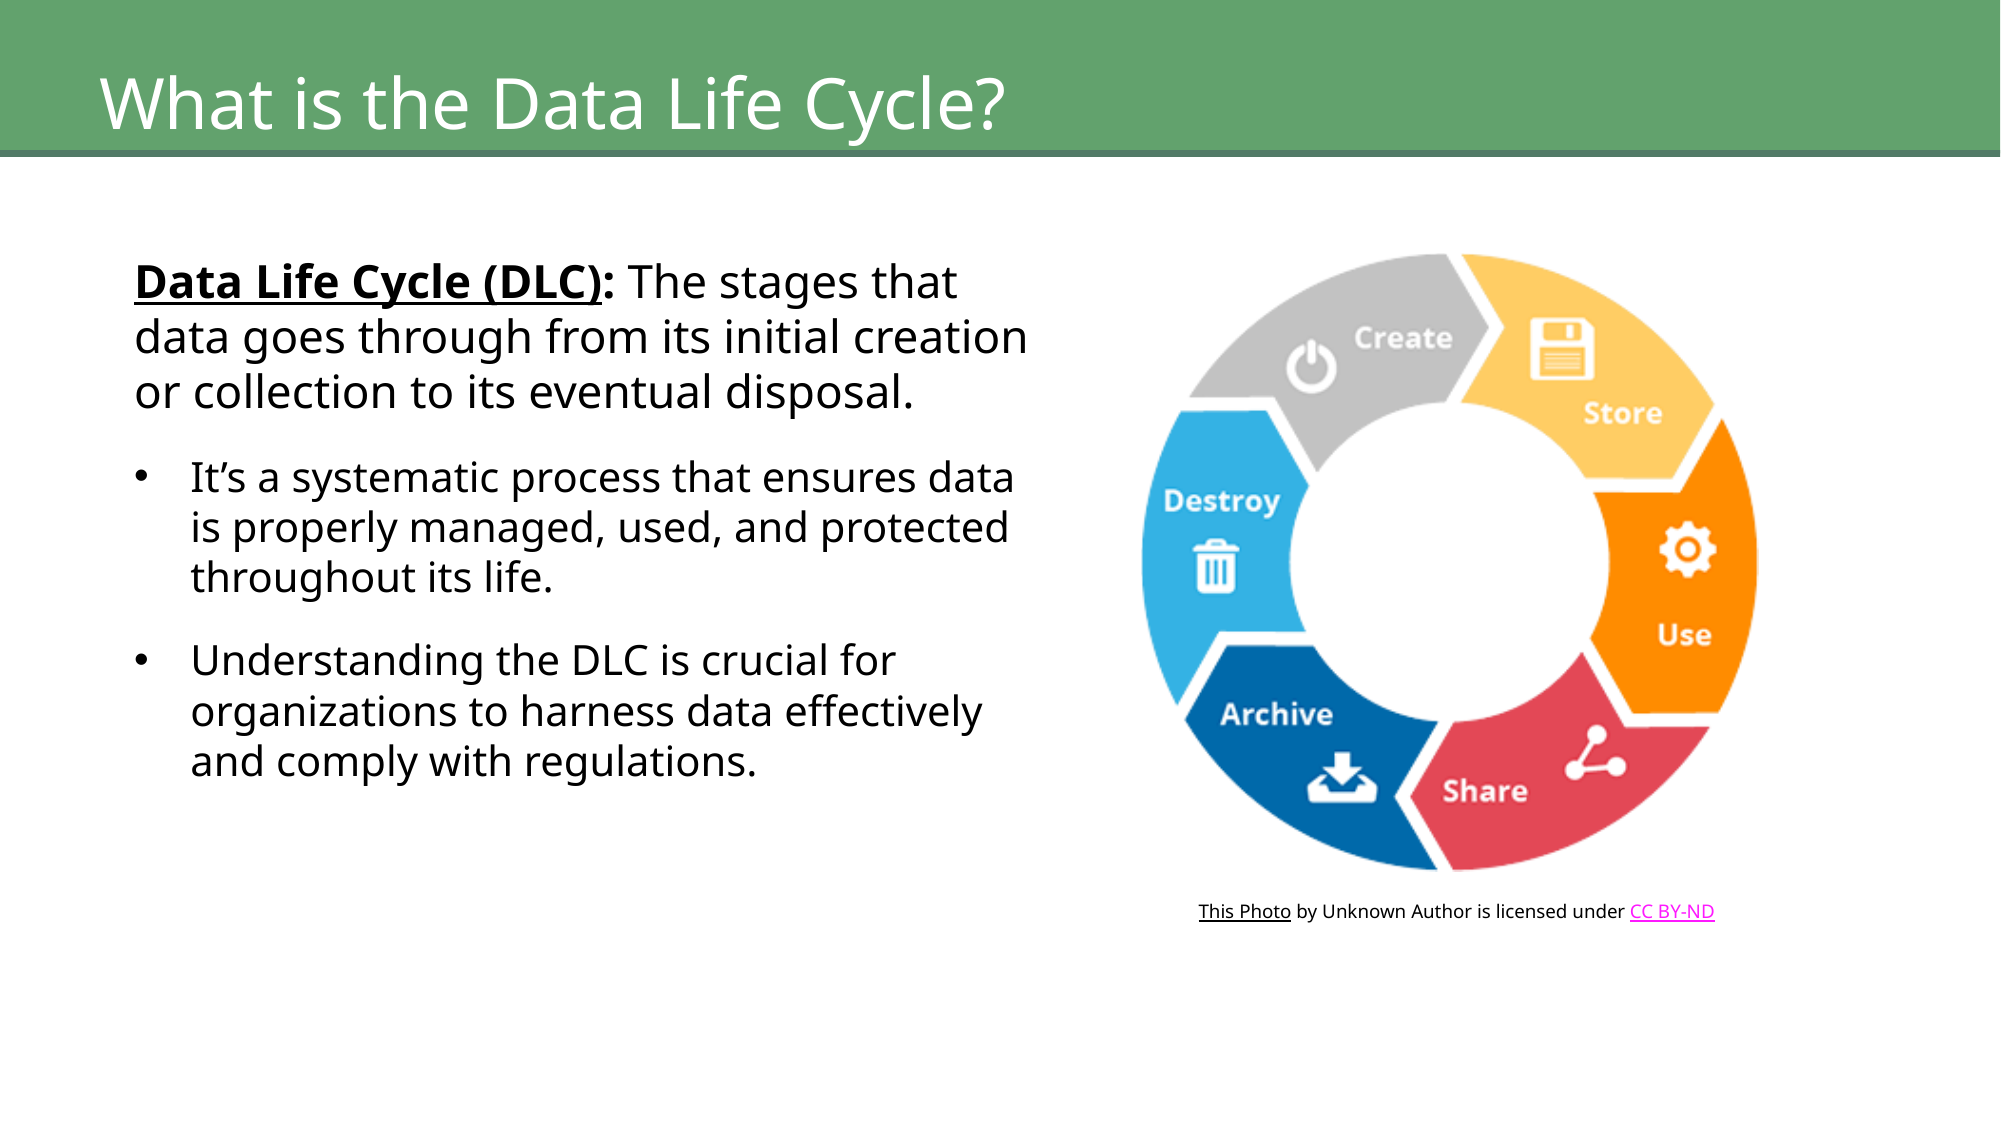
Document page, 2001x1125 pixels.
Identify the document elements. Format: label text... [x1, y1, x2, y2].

title What is the Data Life Cycle? [99, 50, 1901, 154]
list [1140, 253, 1759, 872]
list Data Life Cycle (DLC): The stages that data goes through from its initial creation or collection to its eventual disposal. It’s a systematic process that ensures data is properly managed, used, and protected throughout its life. Understanding the DLC is crucial for organizations to harness data effectively and comply with regulations. [104, 237, 1065, 936]
text_box This Photo by Unknown Author is licensed under CC BY-ND [1140, 892, 1773, 933]
